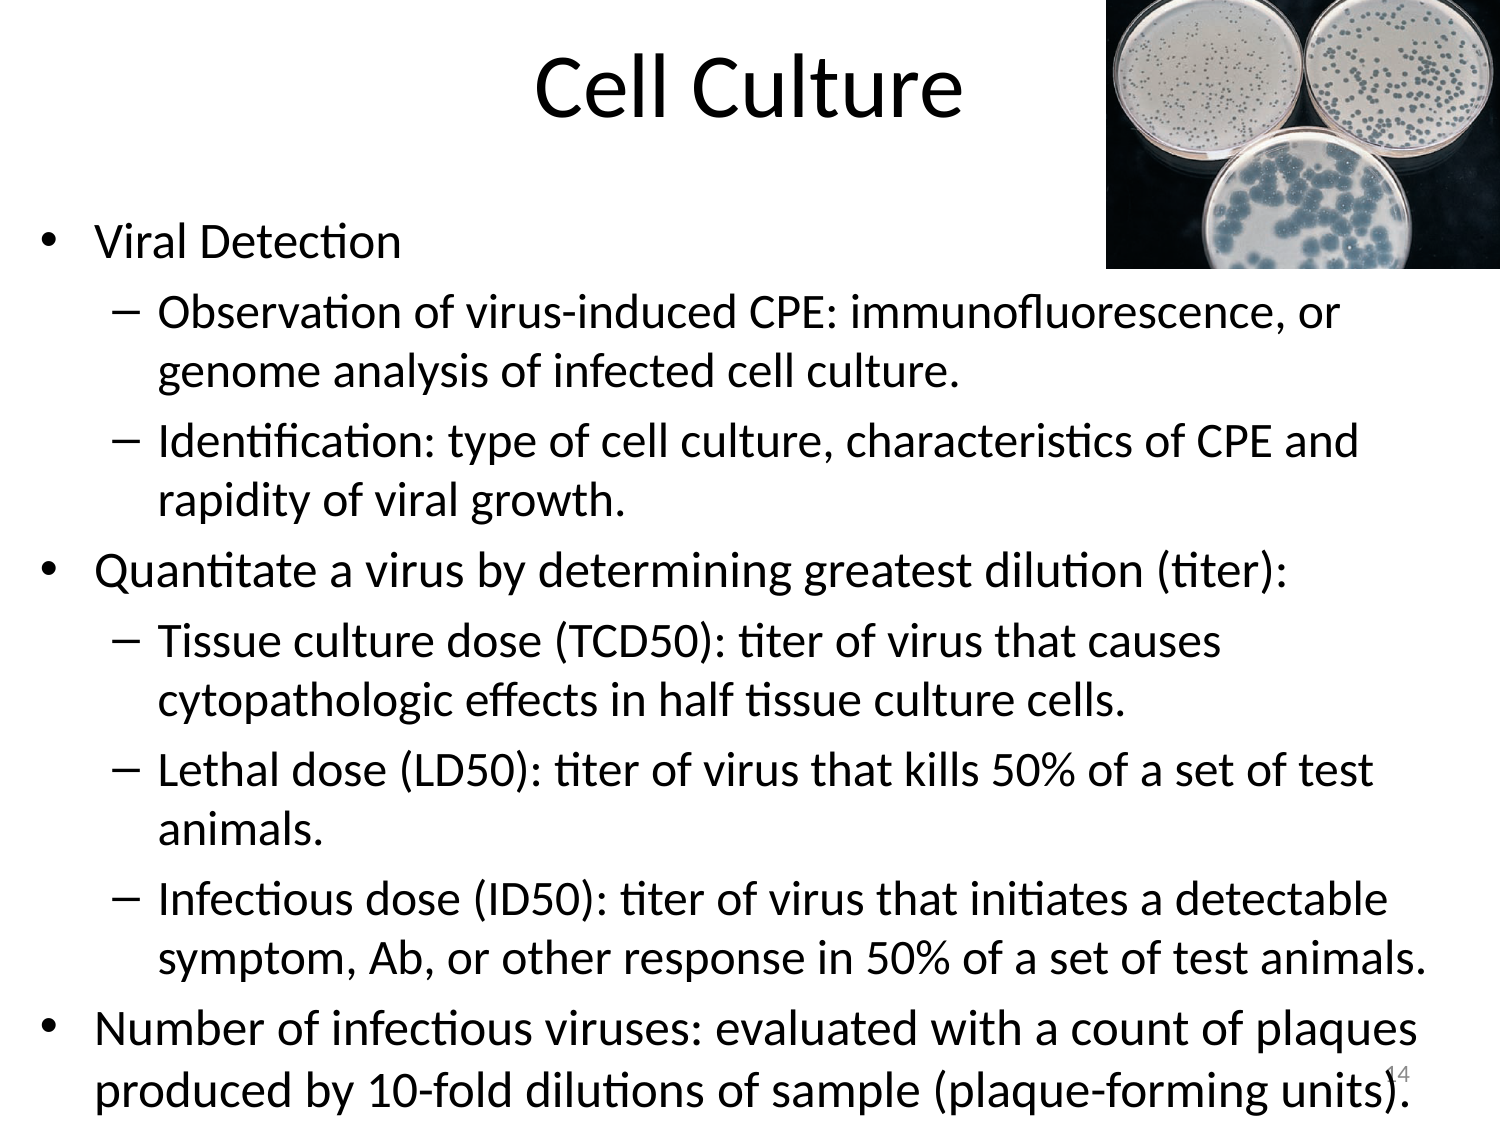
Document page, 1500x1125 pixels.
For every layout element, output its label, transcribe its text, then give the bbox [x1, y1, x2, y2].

title Cell Culture [75, 0, 1104, 175]
picture [1106, 0, 1500, 269]
list Viral Detection Observation of virus-induced CPE: immunofluorescence, or genome analysis of infected cell culture. Identification: type of cell culture, characteristics of CPE and rapidity of viral growth. Quantitate a virus by determining greatest dilution (titer): Tissue culture dose (TCD50): titer of virus that causes cytopathologic effects in half tissue culture cells. Lethal dose (LD50): titer of virus that kills 50% of a set of test animals. Infectious dose (ID50): titer of virus that initiates a detectable symptom, Ab, or other response in 50% of a set of test animals. Number of infectious viruses: evaluated with a count of plaques produced by 10-fold dilutions of sample (plaque-forming units). [24, 200, 1475, 1125]
slide_number 14 [1074, 1042, 1425, 1103]
